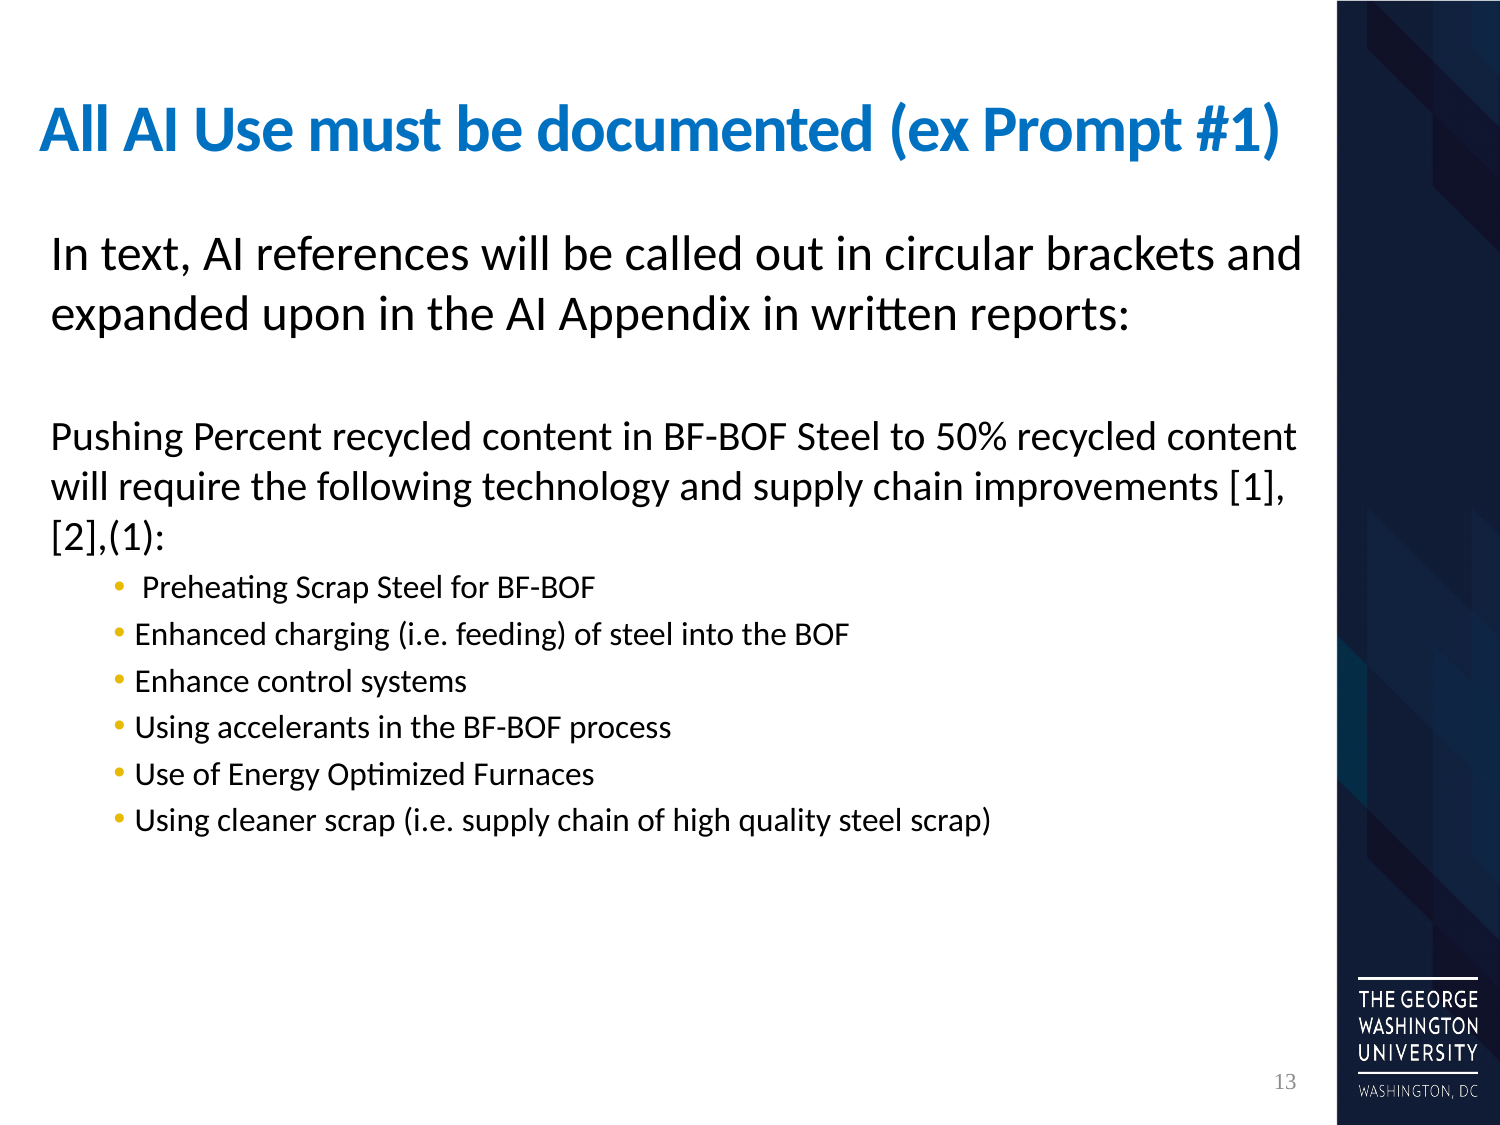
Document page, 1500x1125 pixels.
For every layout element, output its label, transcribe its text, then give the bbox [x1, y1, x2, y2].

picture [1335, 2, 1500, 1124]
list In text, AI references will be called out in circular brackets and expanded upon in the AI Appendix in written reports: Pushing Percent recycled content in BF-BOF Steel to 50% recycled content will require the following technology and supply chain improvements [1],[2],(1): Preheating Scrap Steel for BF-BOF Enhanced charging (i.e. feeding) of steel into the BOF Enhance control systems Using accelerants in the BF-BOF process Use of Energy Optimized Furnaces Using cleaner scrap (i.e. supply chain of high quality steel scrap) [24, 212, 1334, 1001]
title All AI Use must be documented (ex Prompt #1) [24, 74, 1310, 176]
slide_number 13 [961, 1050, 1312, 1110]
